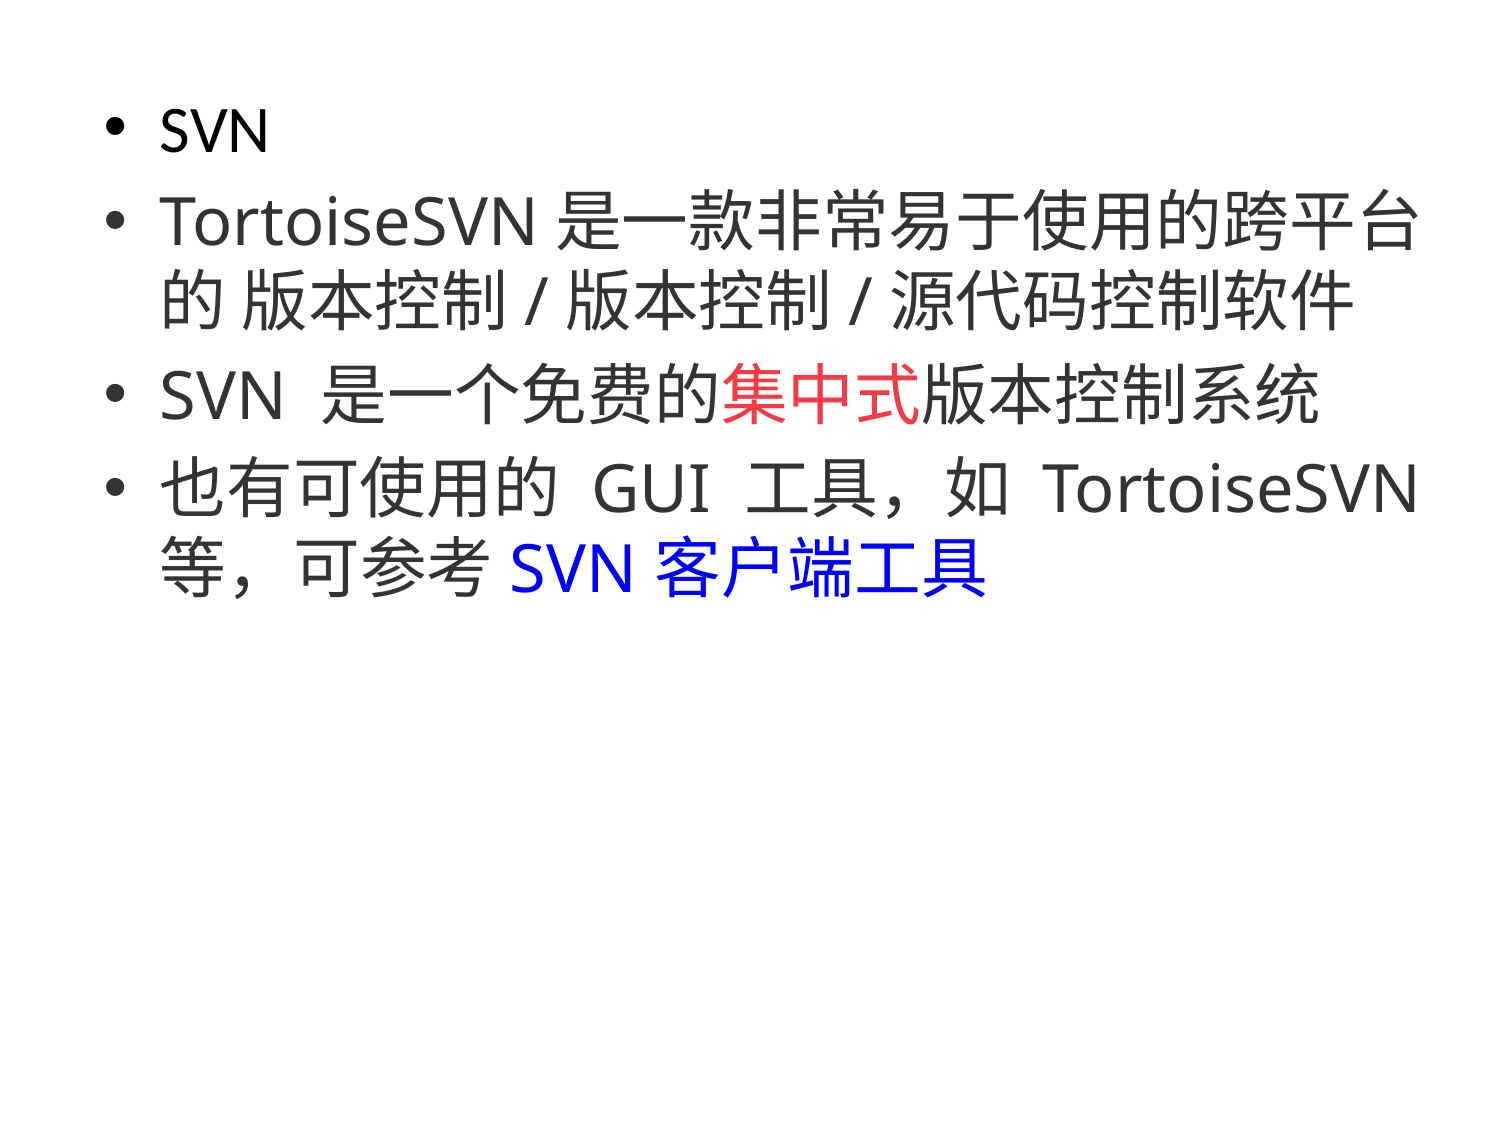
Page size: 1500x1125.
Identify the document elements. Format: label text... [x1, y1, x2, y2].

list SVN TortoiseSVN是一款非常易于使用的跨平台的 版本控制/版本控制/源代码控制软件 SVN 是一个免费的集中式版本控制系统 也有可使用的 GUI 工具，如 TortoiseSVN等，可参考SVN 客户端工具 [88, 78, 1439, 821]
